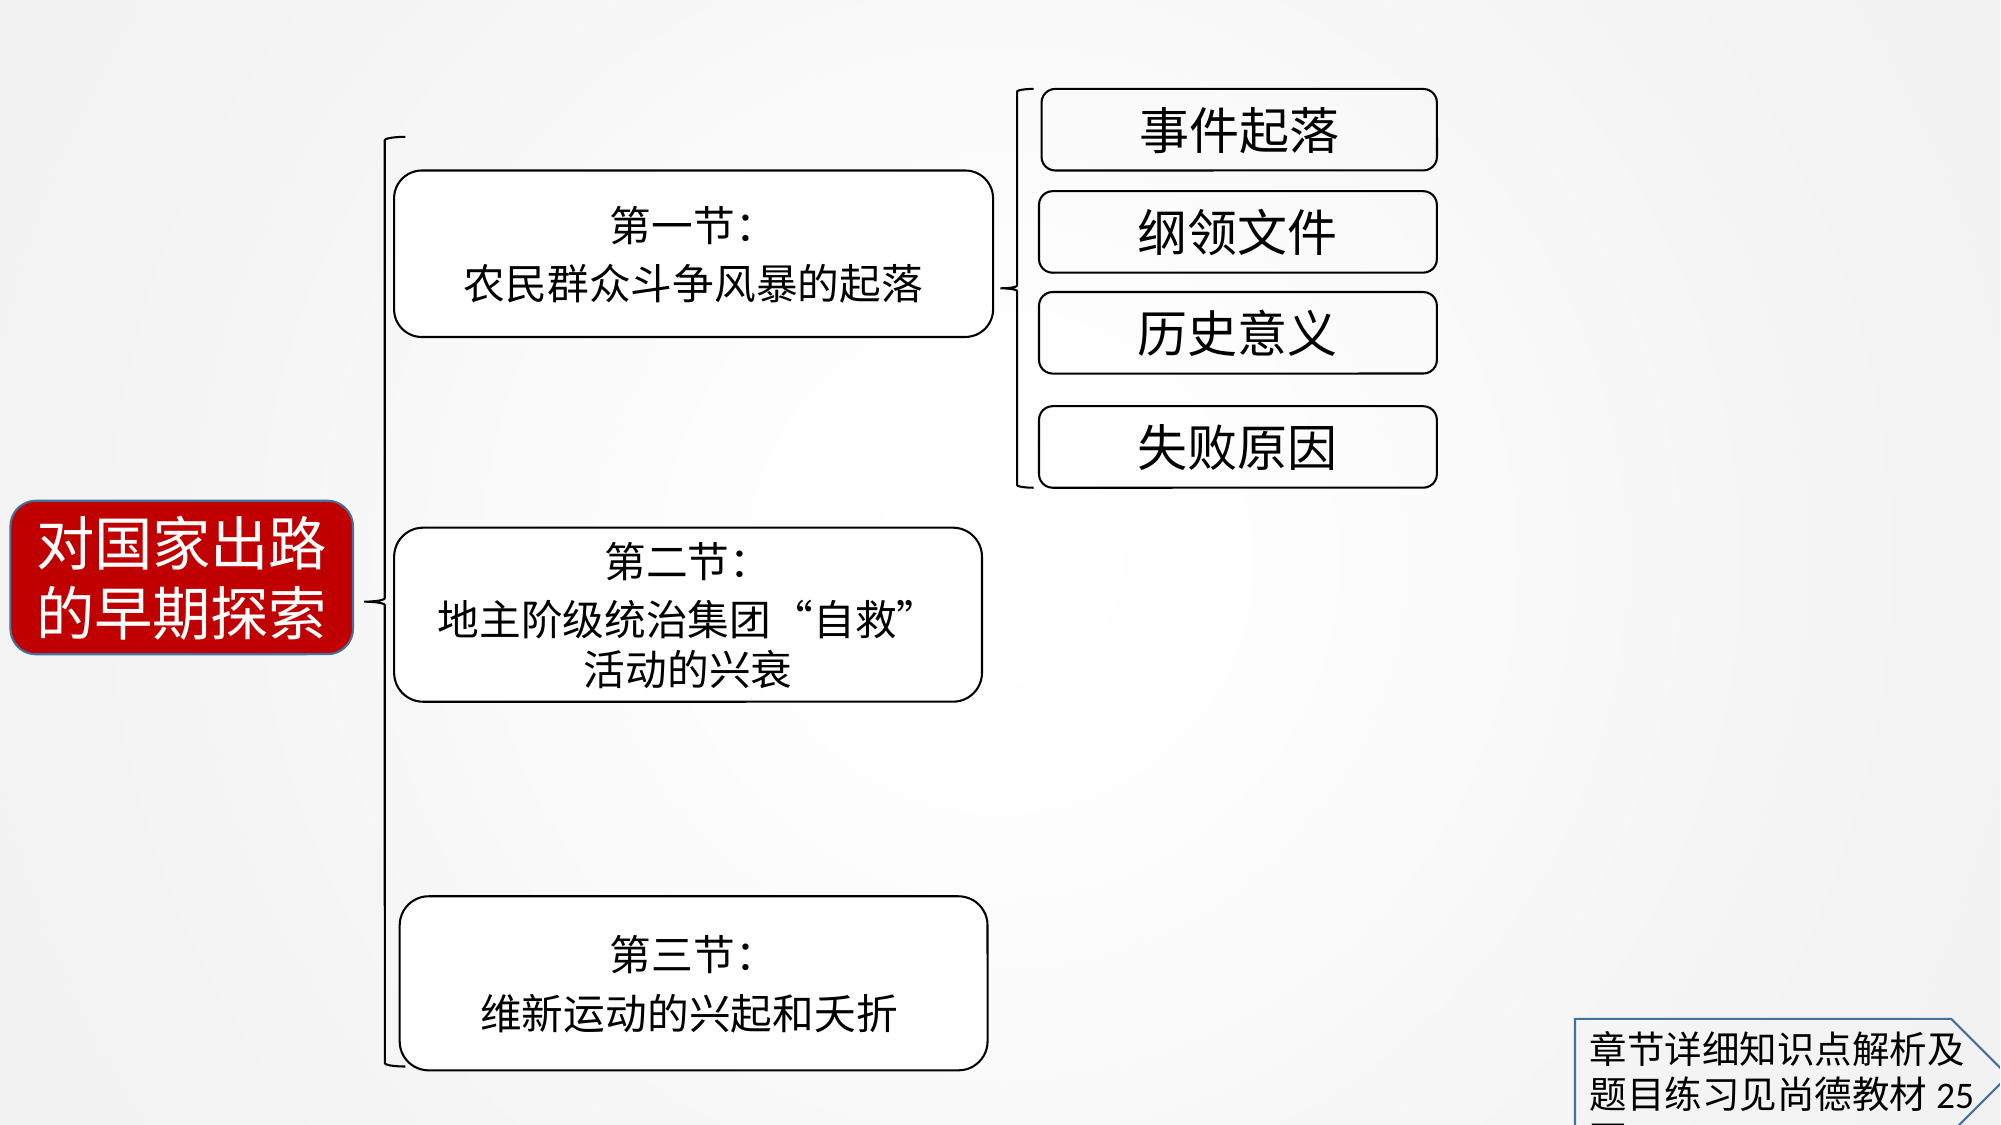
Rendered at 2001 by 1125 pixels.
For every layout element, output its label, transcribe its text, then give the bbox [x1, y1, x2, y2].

text_box [1573, 1017, 2000, 1125]
text_box [364, 135, 406, 1068]
text_box 纲领文件 [1037, 190, 1438, 274]
text_box 对国家出路的早期探索 [9, 499, 355, 656]
text_box 第三节： 维新运动的兴起和夭折 [398, 895, 989, 1072]
text_box 失败原因 [1037, 405, 1438, 489]
text_box 章节详细知识点解析及 题目练习见尚德教材25页 [1962, 1087, 2000, 1125]
text_box [1000, 87, 1034, 489]
text_box 第二节： 地主阶级统治集团“自救”活动的兴衰 [393, 526, 984, 703]
text_box 事件起落 [1040, 87, 1439, 172]
text_box 章节详细知识点解析及 题目练习见尚德教材25页 [1953, 1018, 2000, 1065]
picture [0, 0, 2000, 1125]
text_box 第一节： 农民群众斗争风暴的起落 [393, 169, 995, 339]
text_box 历史意义 [1037, 290, 1438, 375]
